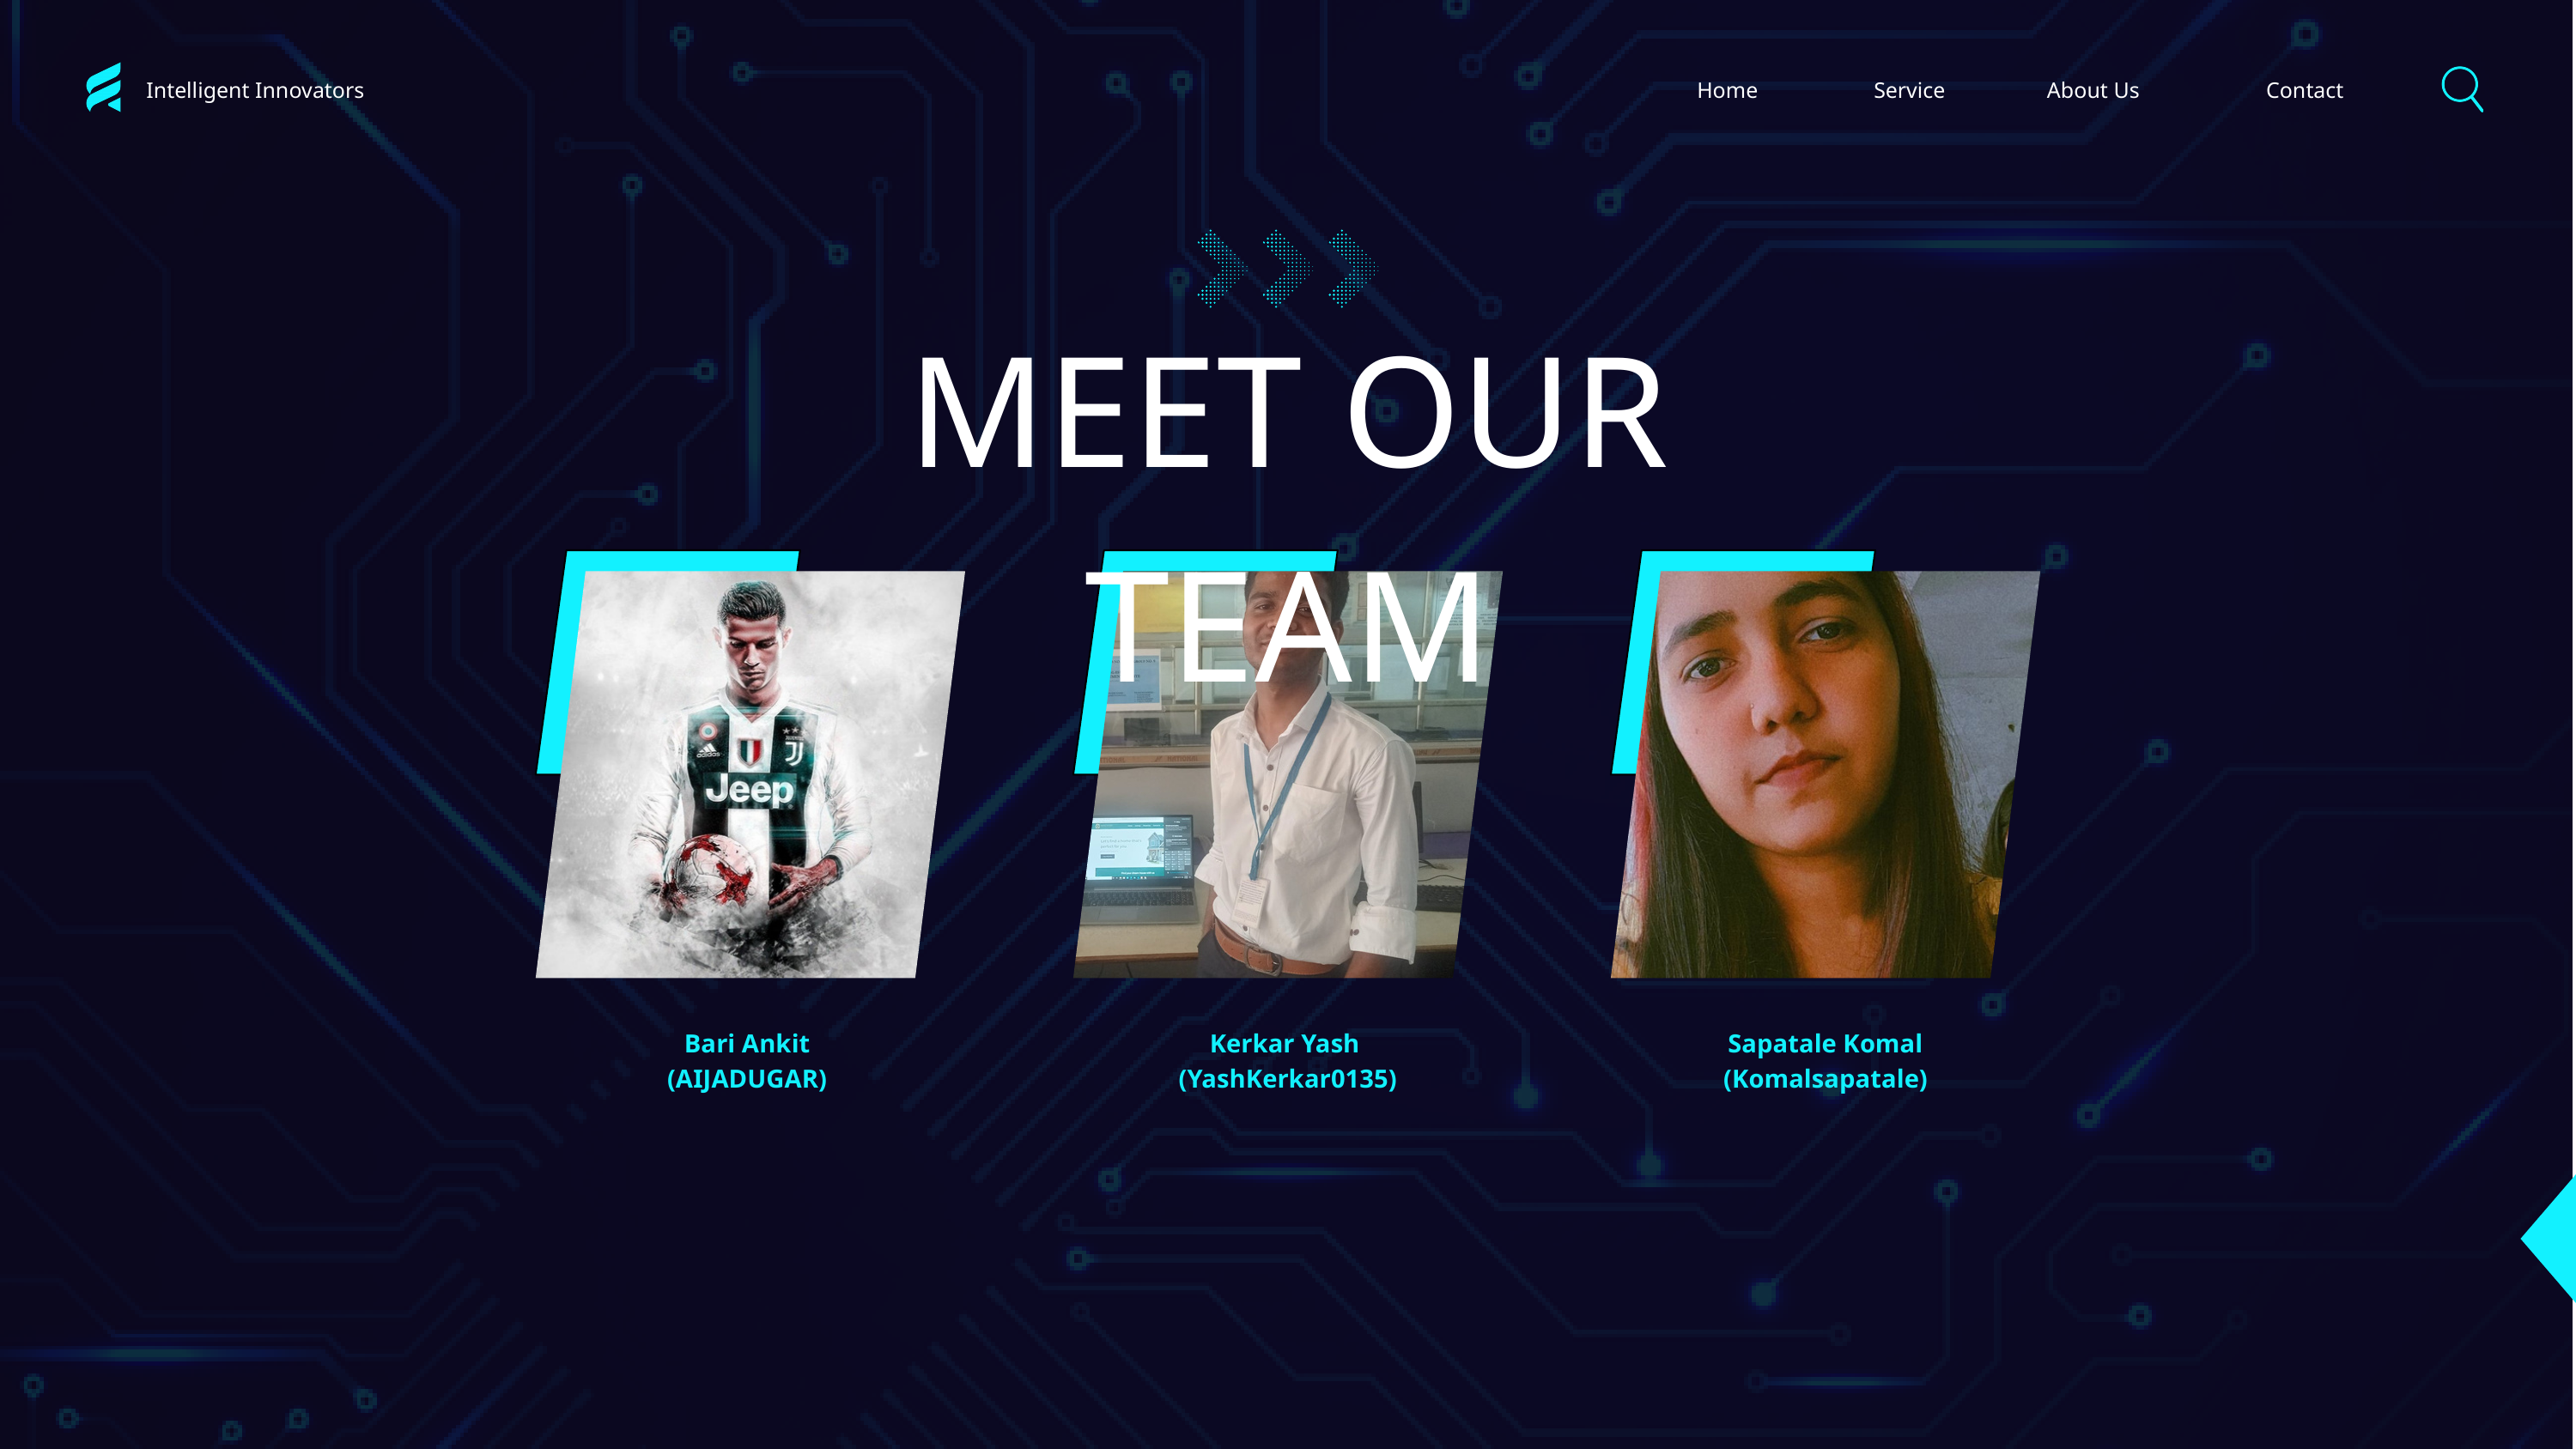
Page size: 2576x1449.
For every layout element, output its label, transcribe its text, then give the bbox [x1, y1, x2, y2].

text_box Kerkar Yash (YashKerkar0135) [1095, 1022, 1481, 1094]
text_box About Us [2047, 72, 2196, 103]
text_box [1072, 571, 1504, 979]
text_box [2439, 64, 2484, 112]
text_box Service [1874, 72, 1978, 103]
text_box [0, 0, 2573, 1449]
text_box [1197, 229, 1248, 308]
text_box Bari Ankit (AIJADUGAR) [557, 1022, 944, 1094]
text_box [535, 549, 800, 570]
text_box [1610, 549, 1876, 570]
text_box Sapatale Komal (Komalsapatale) [1632, 1022, 2019, 1094]
text_box [1262, 229, 1314, 308]
text_box [84, 62, 121, 112]
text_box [1610, 571, 2041, 979]
text_box Contact [2266, 72, 2404, 103]
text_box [2483, 1210, 2576, 1267]
text_box MEET OUR TEAM [722, 283, 1854, 712]
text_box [1072, 549, 1339, 570]
text_box [1328, 229, 1379, 308]
text_box Intelligent Innovators [146, 72, 383, 103]
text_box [535, 571, 966, 979]
text_box Home [1697, 72, 1811, 103]
